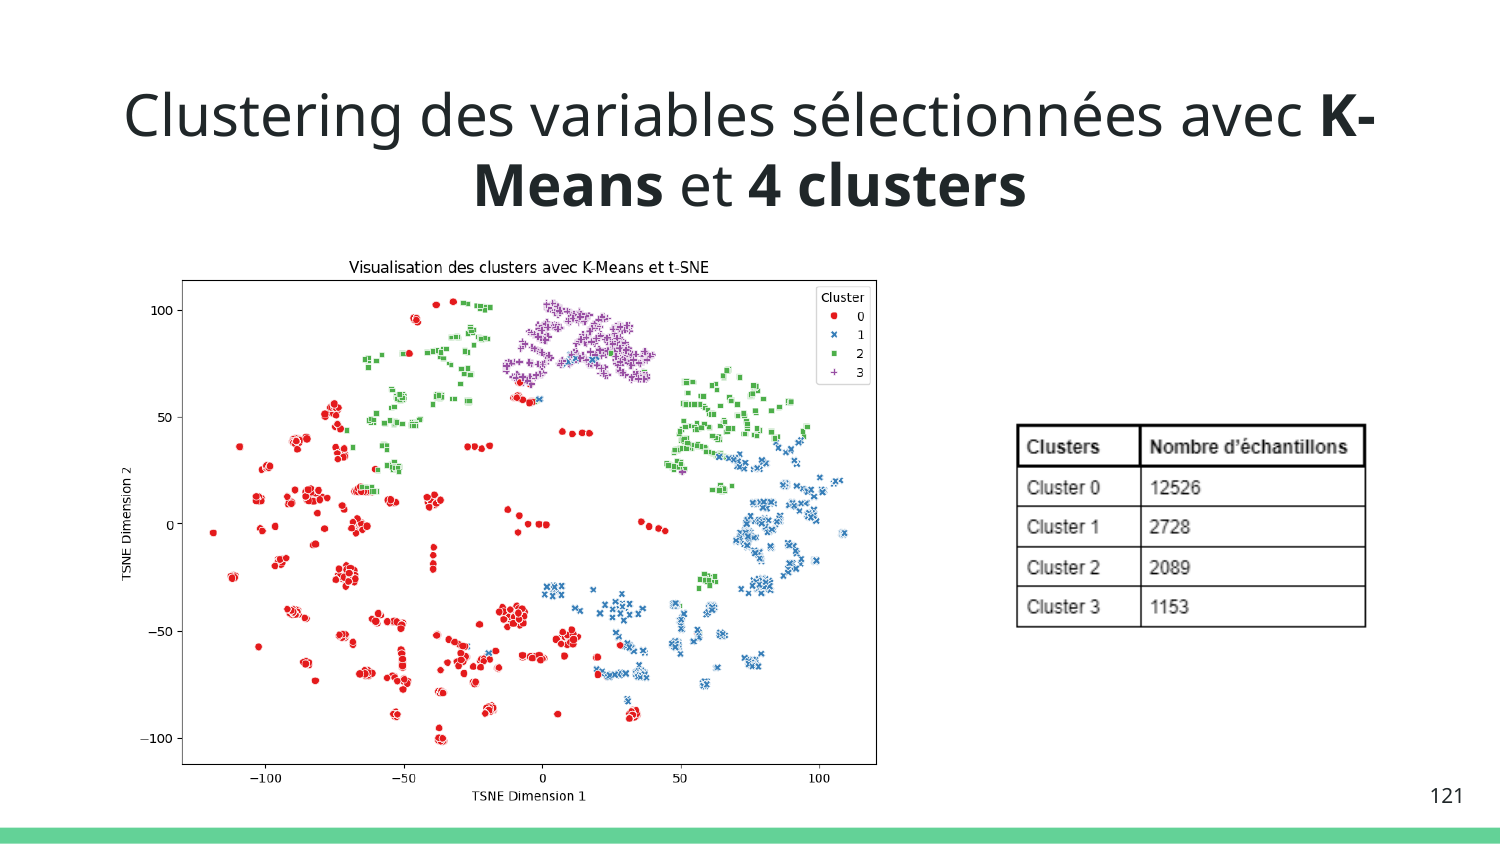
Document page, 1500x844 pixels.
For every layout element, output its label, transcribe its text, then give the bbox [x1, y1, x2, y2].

slide_number ‹#› [1389, 764, 1480, 830]
picture [105, 243, 888, 809]
picture [1004, 410, 1379, 642]
title Clustering des variables sélectionnées avec K-Means et 4 clusters [51, 63, 1449, 239]
